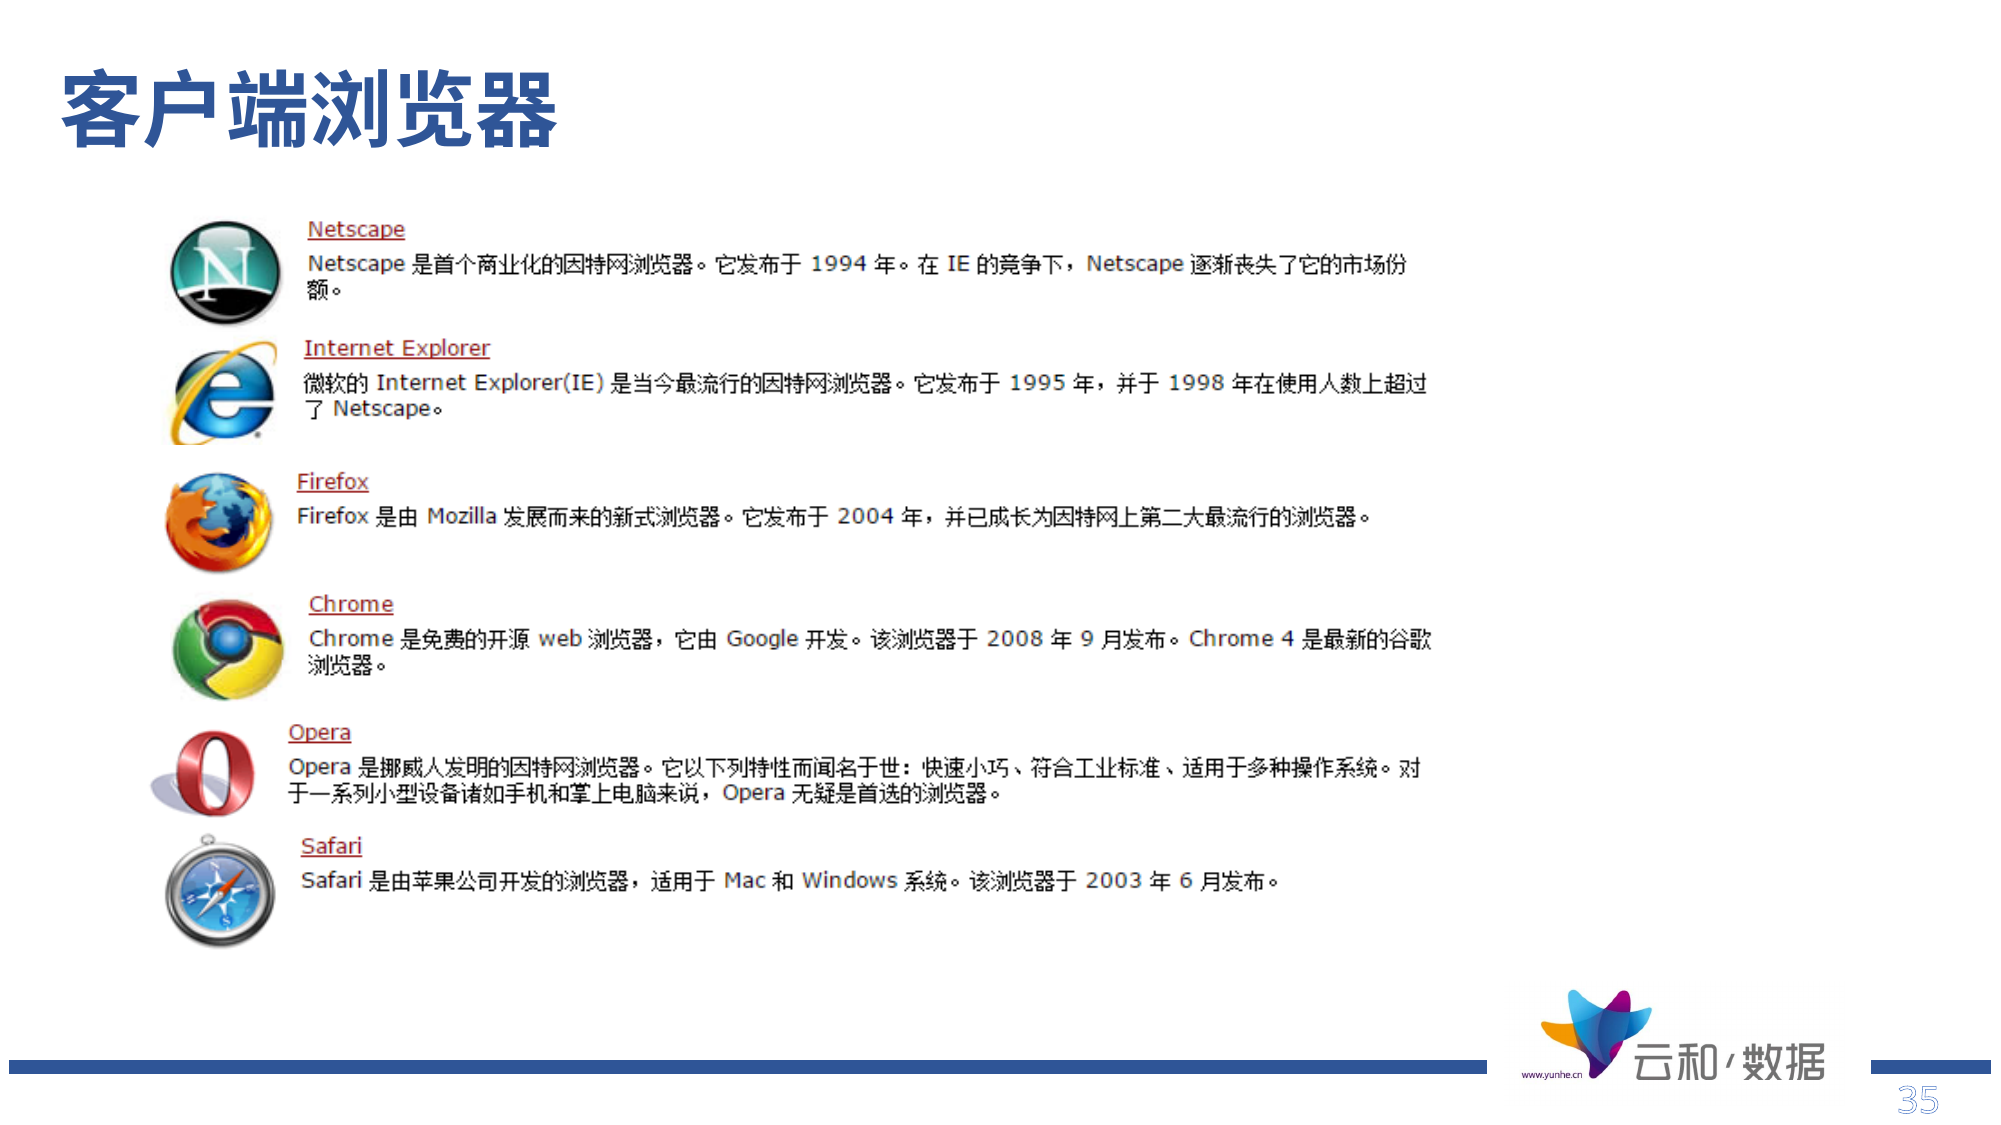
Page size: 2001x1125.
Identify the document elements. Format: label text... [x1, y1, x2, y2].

picture [1504, 981, 1845, 1106]
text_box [144, 191, 1448, 954]
title 客户端浏览器 [44, 4, 1770, 222]
